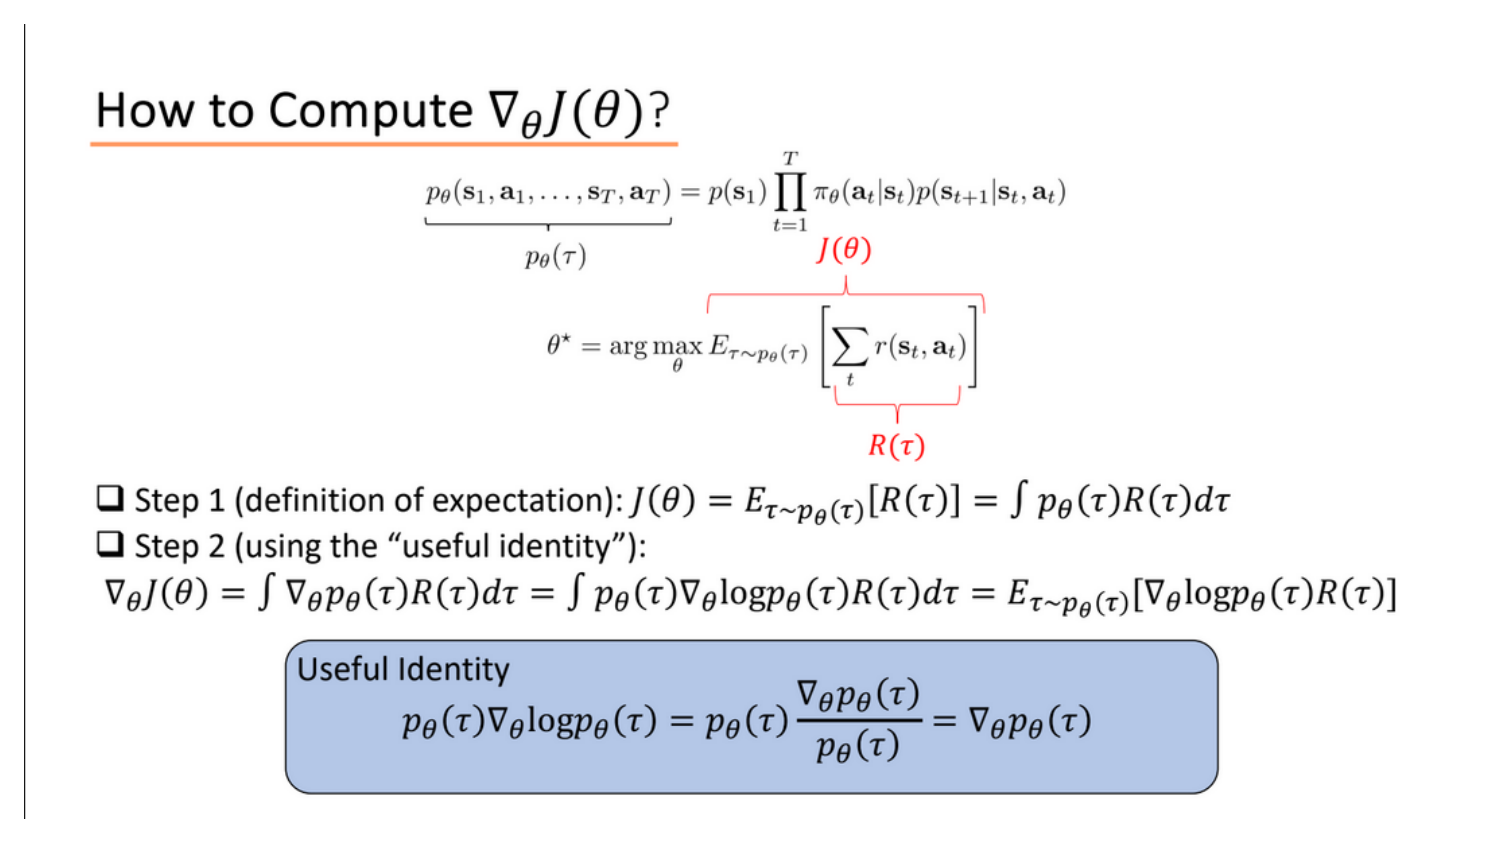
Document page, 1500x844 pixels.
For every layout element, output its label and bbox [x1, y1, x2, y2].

picture [24, 24, 1456, 819]
